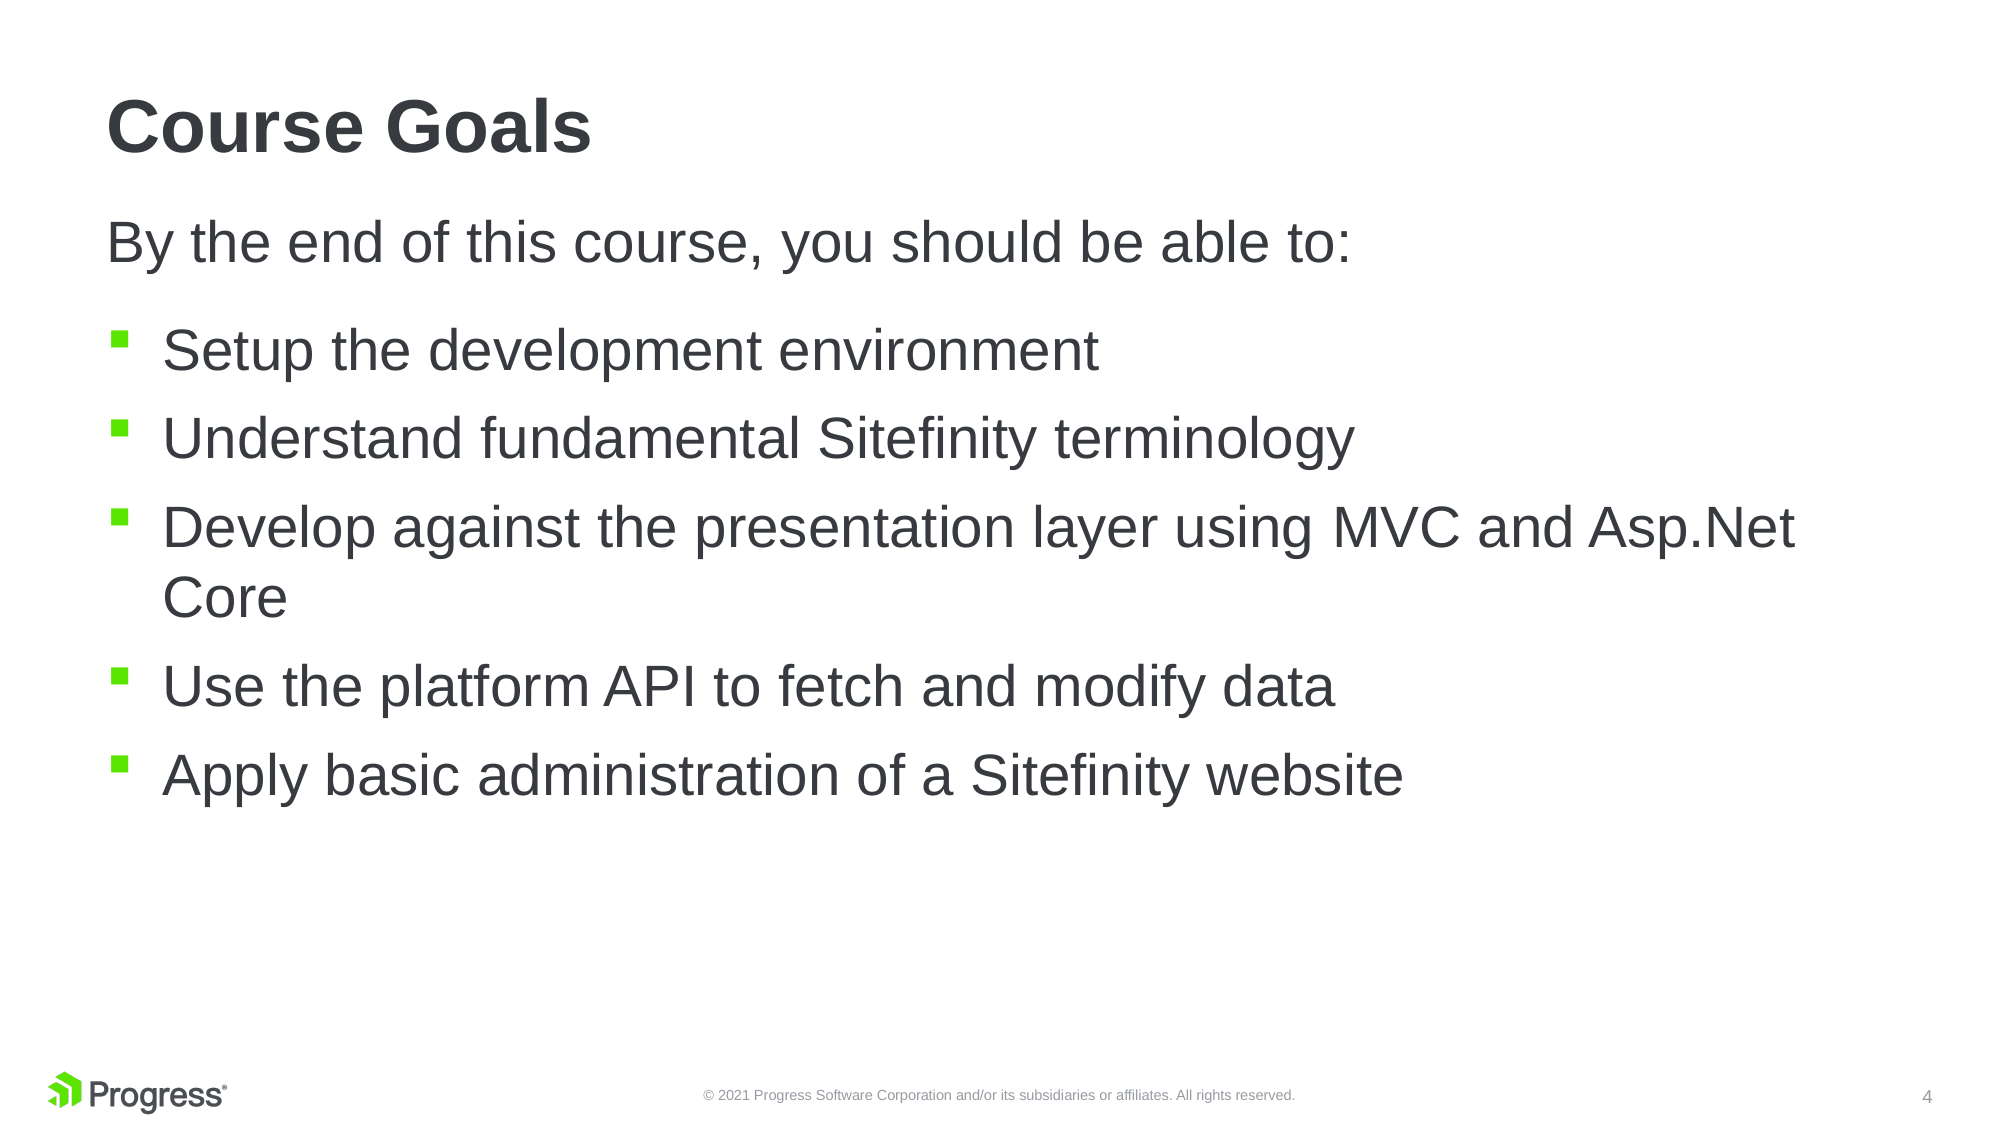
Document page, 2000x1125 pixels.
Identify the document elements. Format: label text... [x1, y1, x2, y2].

title Course Goals [91, 80, 1888, 177]
list By the end of this course, you should be able to: Setup the development environment Understand fundamental Sitefinity terminology Develop against the presentation layer using MVC and Asp.Net Core Use the platform API to fetch and modify data Apply basic administration of a Sitefinity website [91, 196, 1888, 1046]
